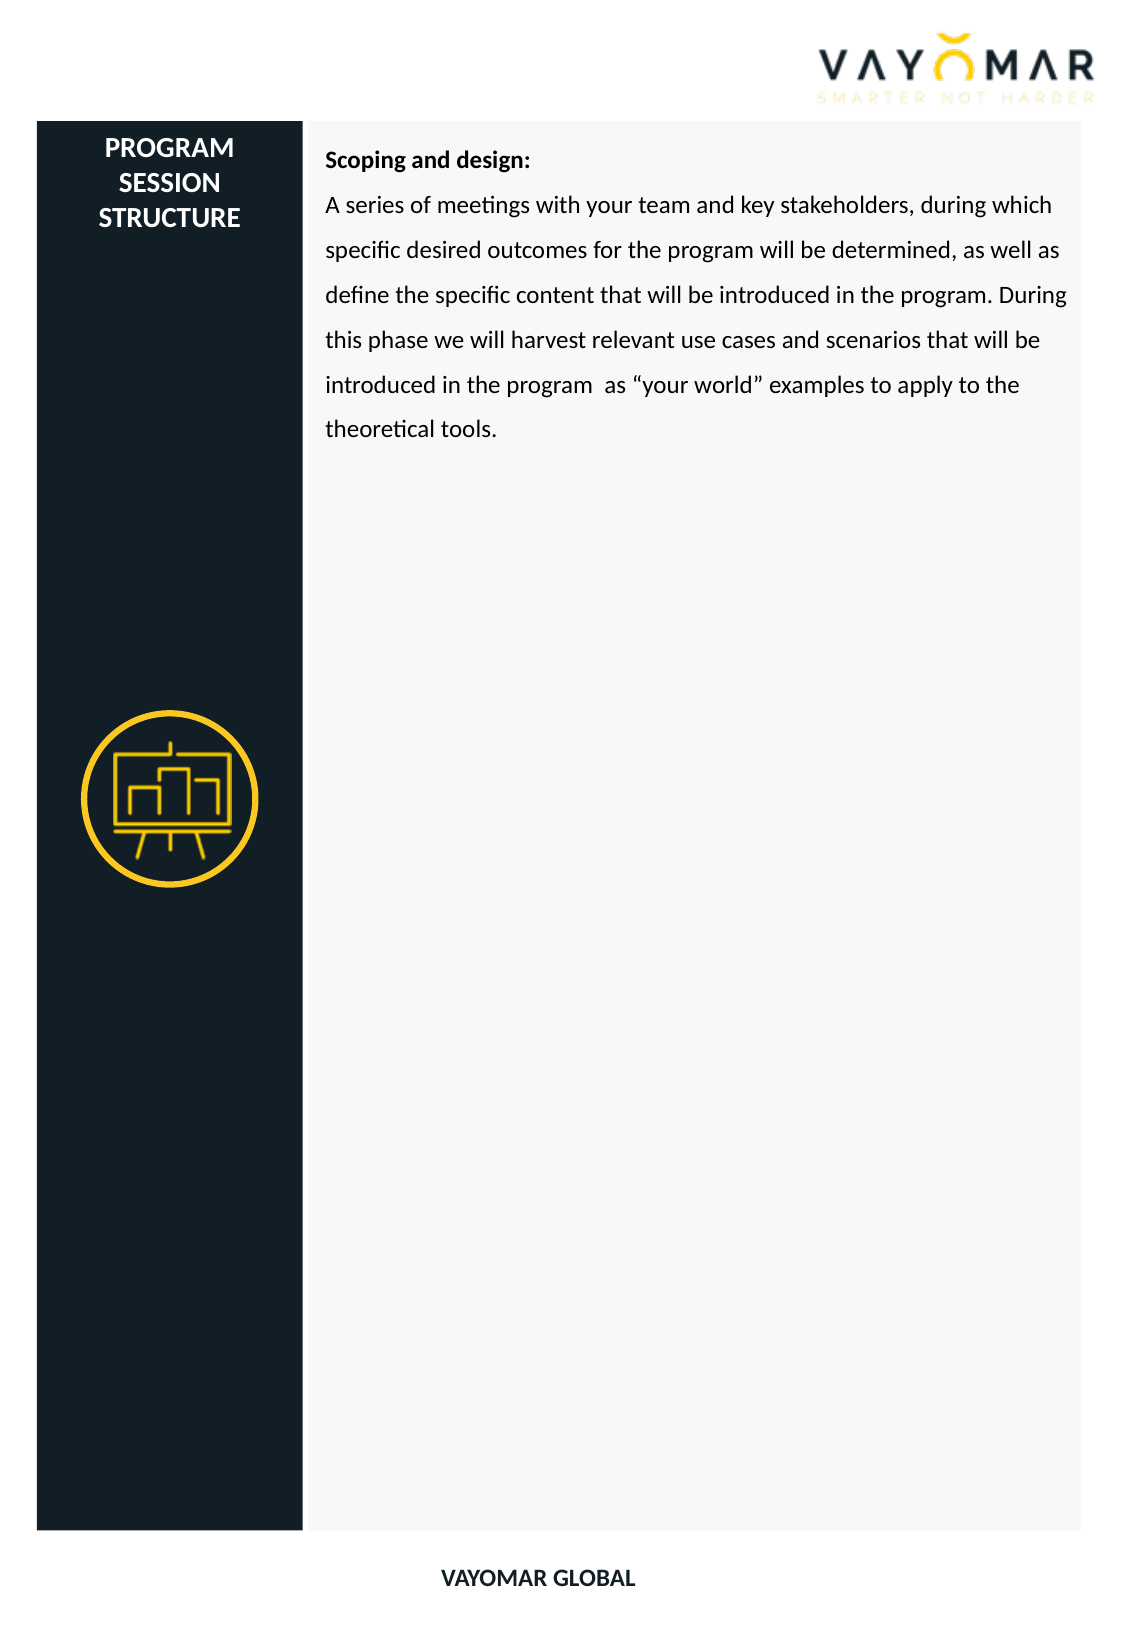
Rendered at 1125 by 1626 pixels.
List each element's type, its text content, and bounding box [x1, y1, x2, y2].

picture [787, 14, 1125, 122]
text_box Scoping and design: A series of meetings with your team and key stakeholders, during which specific desired outcomes for the program will be determined, as well as define the specific content that will be introduced in the program. During this phase we will harvest relevant use cases and scenarios that will be introduced in the program as “your world” examples to apply to the theoretical tools. [310, 121, 1102, 496]
text_box PROGRAM SESSION STRUCTURE [36, 121, 303, 1531]
text_box VAYOMAR GLOBAL [426, 1554, 699, 1600]
text_box [307, 121, 1081, 1531]
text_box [83, 713, 256, 885]
